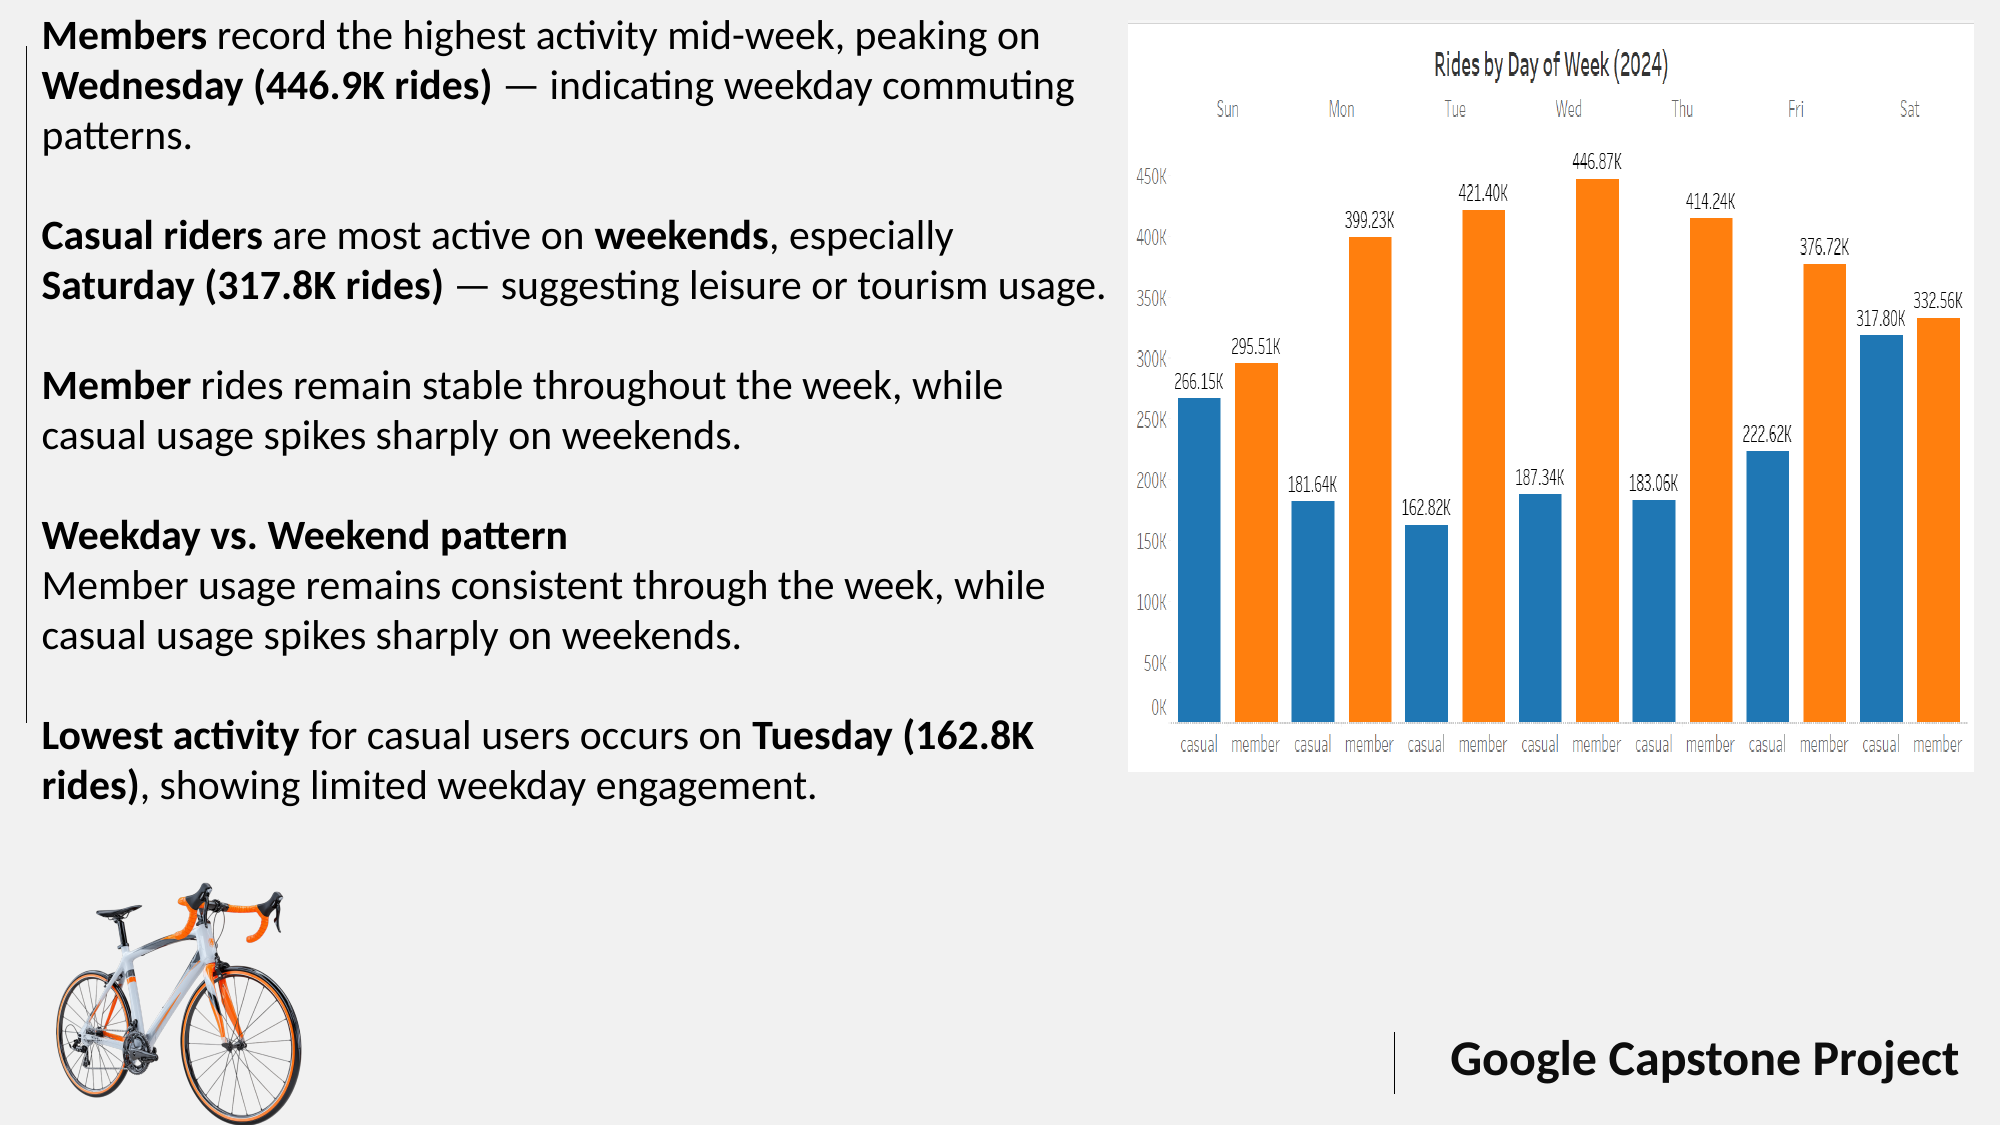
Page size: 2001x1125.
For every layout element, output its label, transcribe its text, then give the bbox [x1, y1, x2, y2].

picture [33, 860, 324, 1125]
picture [1128, 20, 1974, 772]
text_box Members record the highest activity mid-week, peaking on Wednesday (446.9K rides) — indicating weekday commuting patterns. Casual riders are most active on weekends, especially Saturday (317.8K rides) — suggesting leisure or tourism usage. Member rides remain stable throughout the week, while casual usage spikes sharply on weekends. Weekday vs. Weekend pattern Member usage remains consistent through the week, while casual usage spikes sharply on weekends. Lowest activity for casual users occurs on Tuesday (162.8K rides), showing limited weekday engagement. [26, 0, 1122, 866]
text_box Google Capstone Project [1435, 1017, 1999, 1093]
